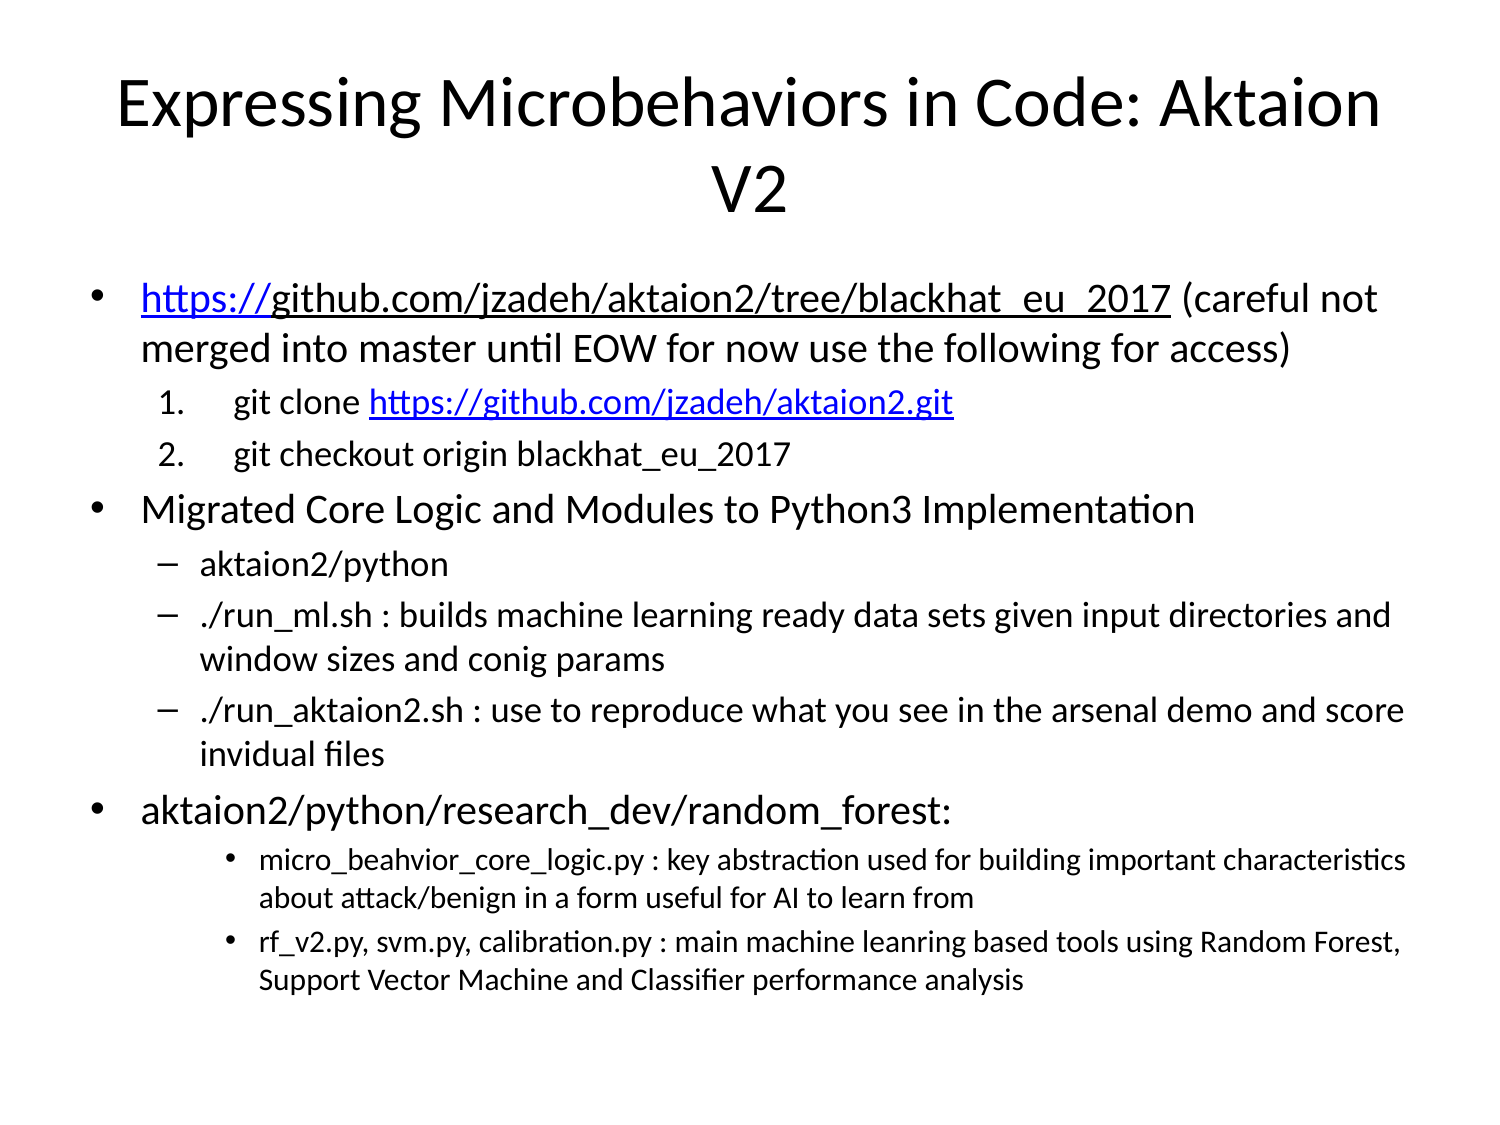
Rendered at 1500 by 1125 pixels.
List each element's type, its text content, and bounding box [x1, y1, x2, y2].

list https://github.com/jzadeh/aktaion2/tree/blackhat_eu_2017 (careful not merged into master until EOW for now use the following for access) git clone https://github.com/jzadeh/aktaion2.git git checkout origin blackhat_eu_2017 Migrated Core Logic and Modules to Python3 Implementation aktaion2/python ./run_ml.sh : builds machine learning ready data sets given input directories and window sizes and conig params ./run_aktaion2.sh : use to reproduce what you see in the arsenal demo and score invidual files aktaion2/python/research_dev/random_forest: micro_beahvior_core_logic.py : key abstraction used for building important characteristics about attack/benign in a form useful for AI to learn from rf_v2.py, svm.py, calibration.py : main machine leanring based tools using Random Forest, Support Vector Machine and Classifier performance analysis [75, 262, 1425, 1005]
title Expressing Microbehaviors in Code: Aktaion V2 [75, 47, 1425, 235]
